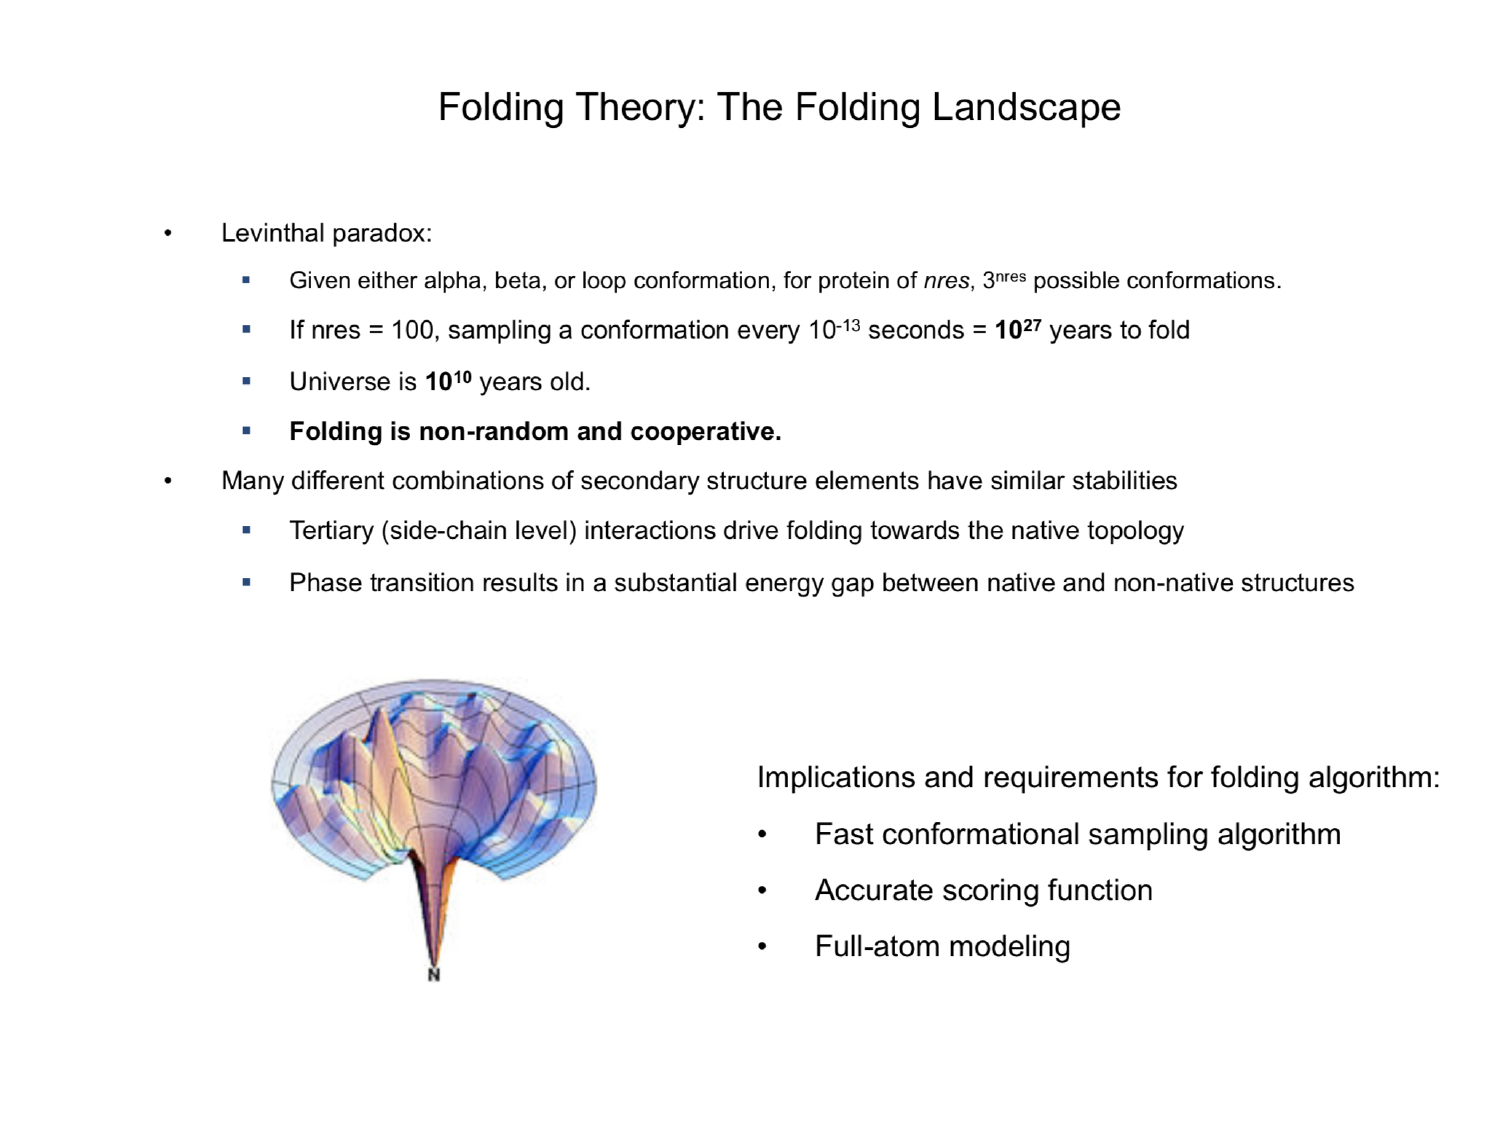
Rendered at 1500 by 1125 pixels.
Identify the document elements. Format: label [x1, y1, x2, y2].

picture [0, 67, 1500, 1058]
